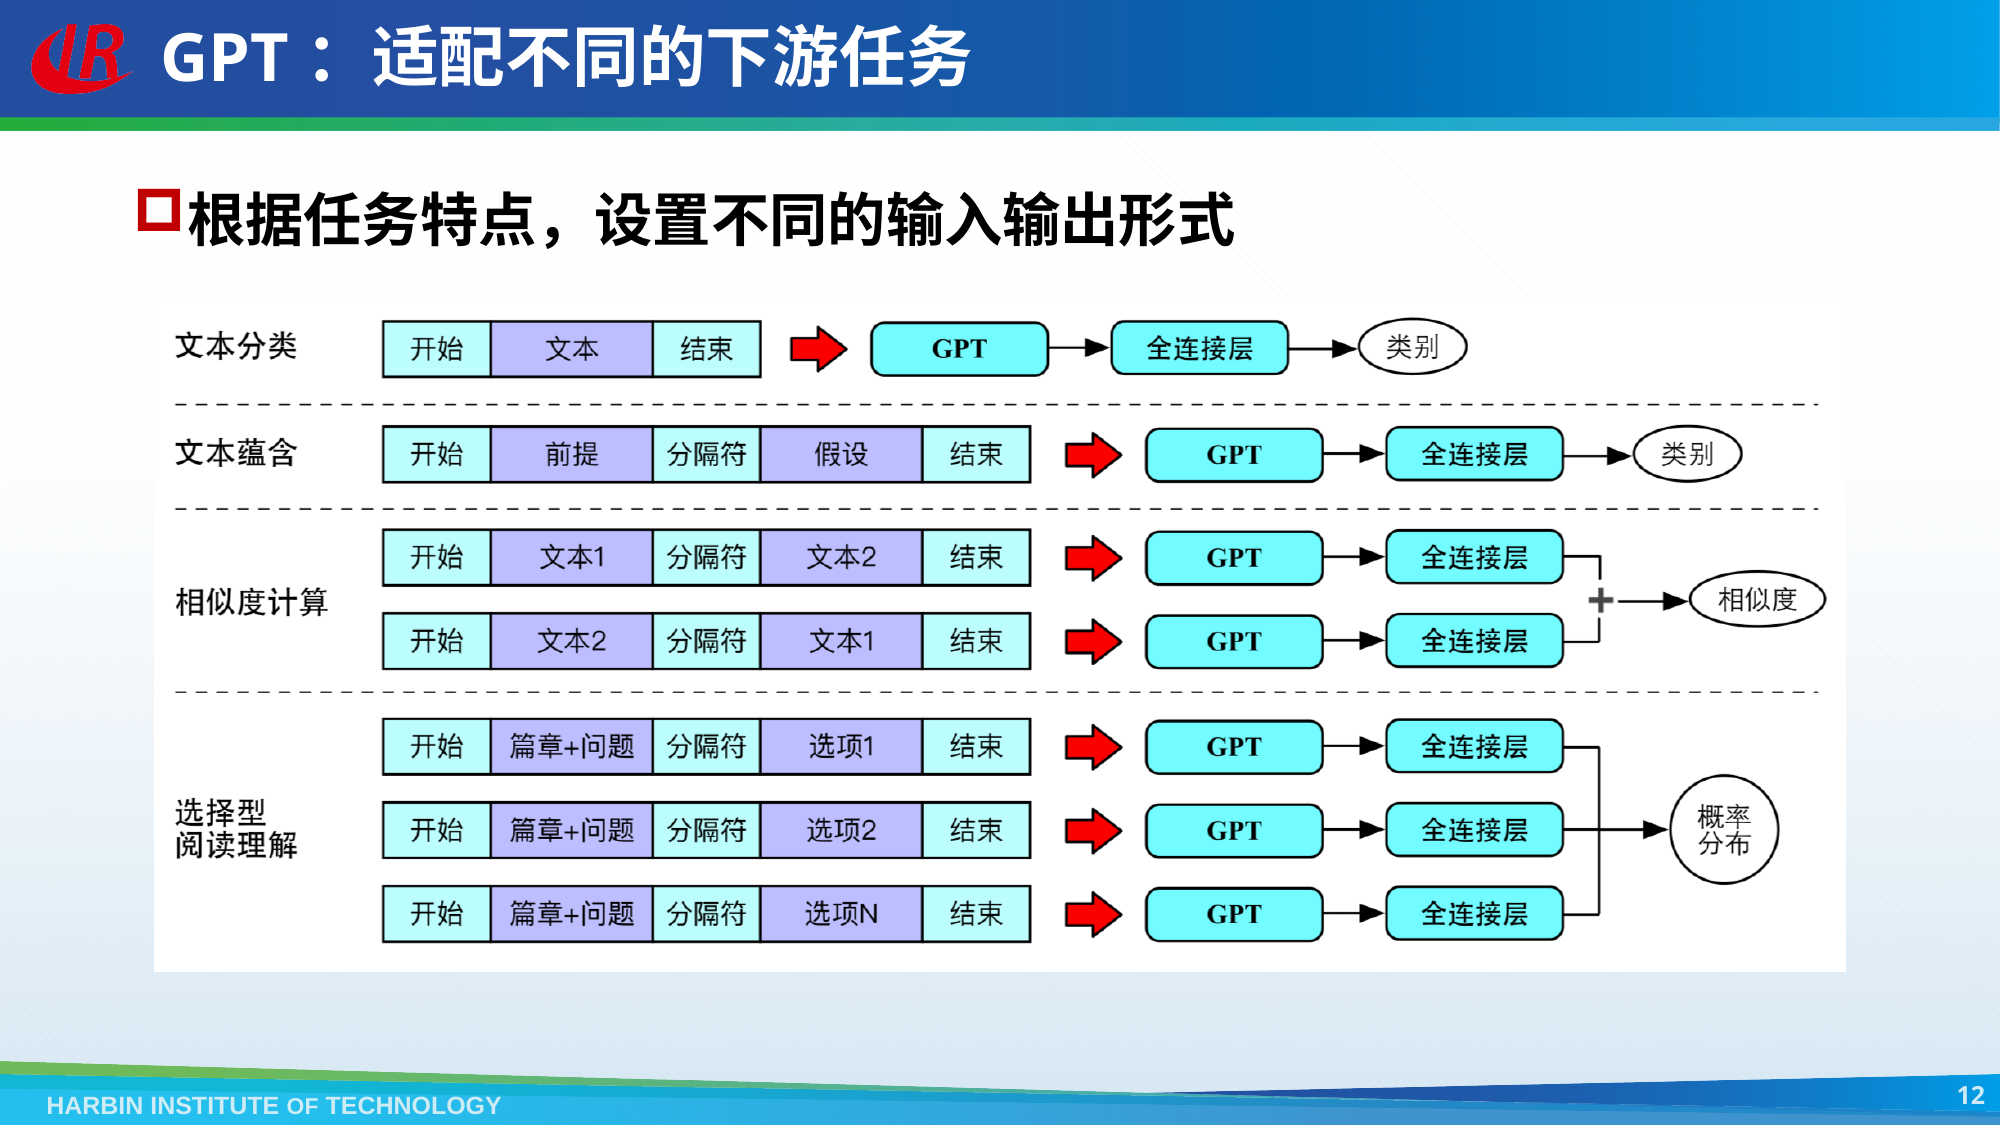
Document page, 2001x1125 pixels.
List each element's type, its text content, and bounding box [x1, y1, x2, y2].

list 根据任务特点，设置不同的输入输出形式 [118, 175, 1890, 1047]
picture [0, 0, 2000, 131]
footer HARBIN INSTITUTE OF TECHNOLOGY [31, 1081, 843, 1125]
slide_number 12 [1623, 1072, 2000, 1110]
picture [154, 302, 1846, 972]
title GPT：适配不同的下游任务 [145, 16, 1035, 96]
picture [0, 1061, 2000, 1125]
